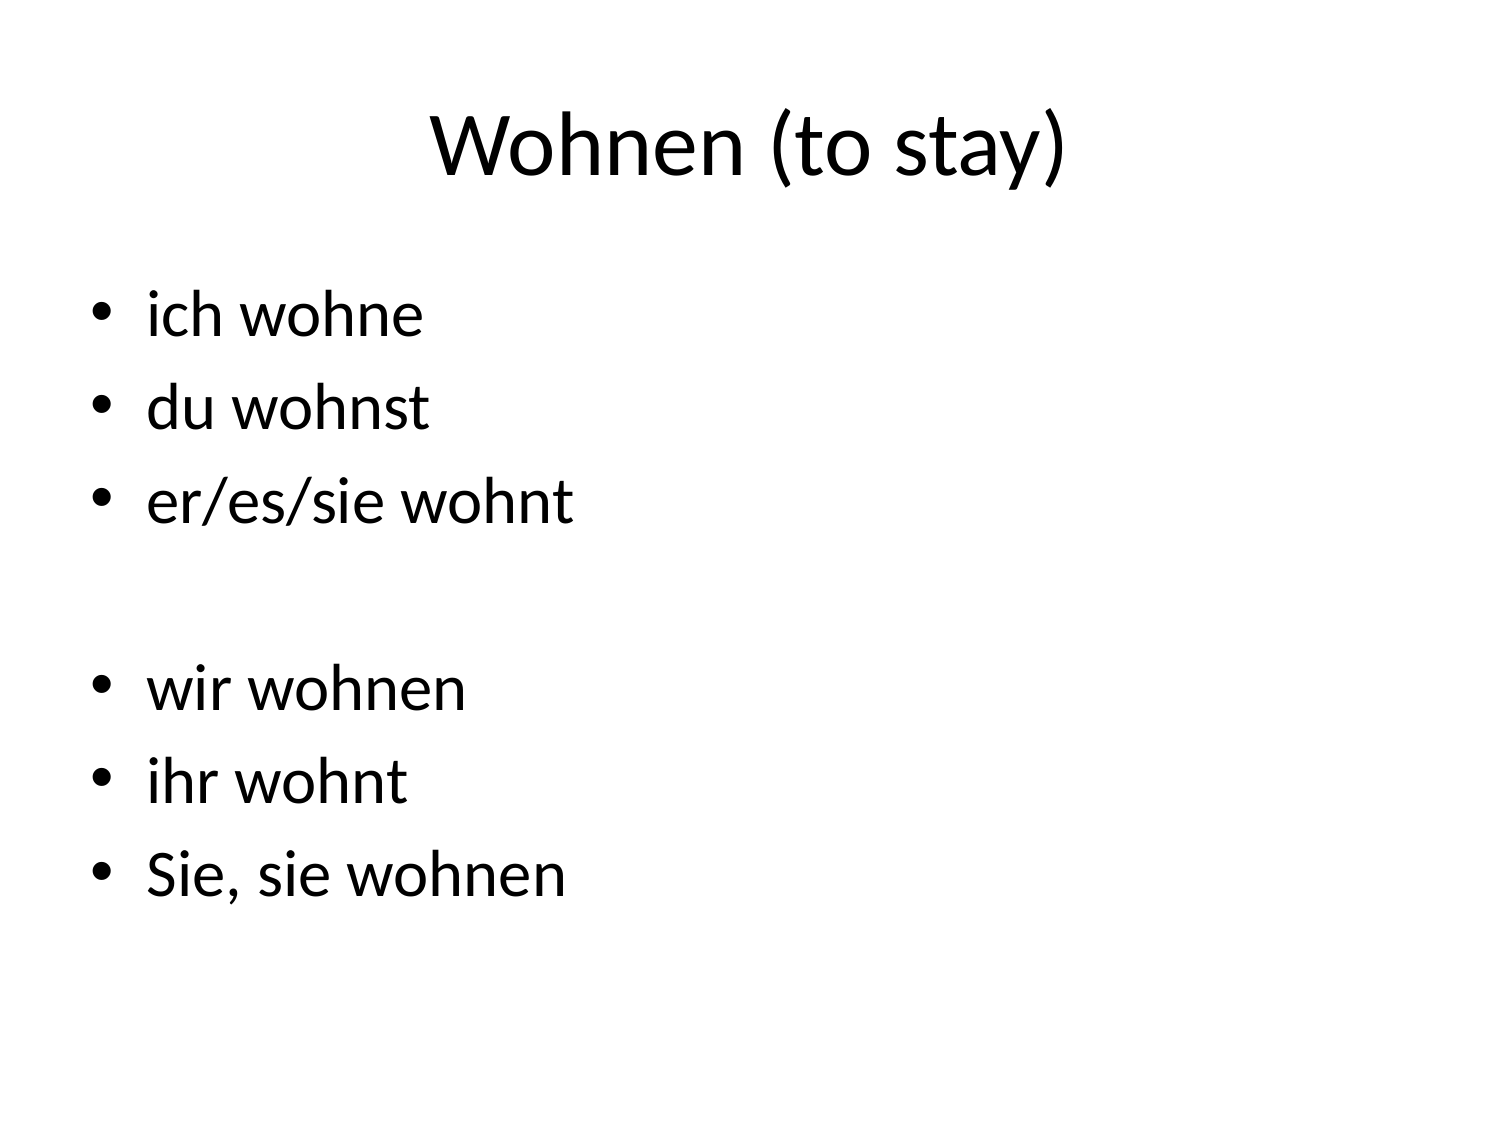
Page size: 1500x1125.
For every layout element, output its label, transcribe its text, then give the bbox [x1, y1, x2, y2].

list ich wohne du wohnst er/es/sie wohnt wir wohnen ihr wohnt Sie, sie wohnen [75, 262, 1425, 1005]
title Wohnen (to stay) [75, 45, 1425, 233]
